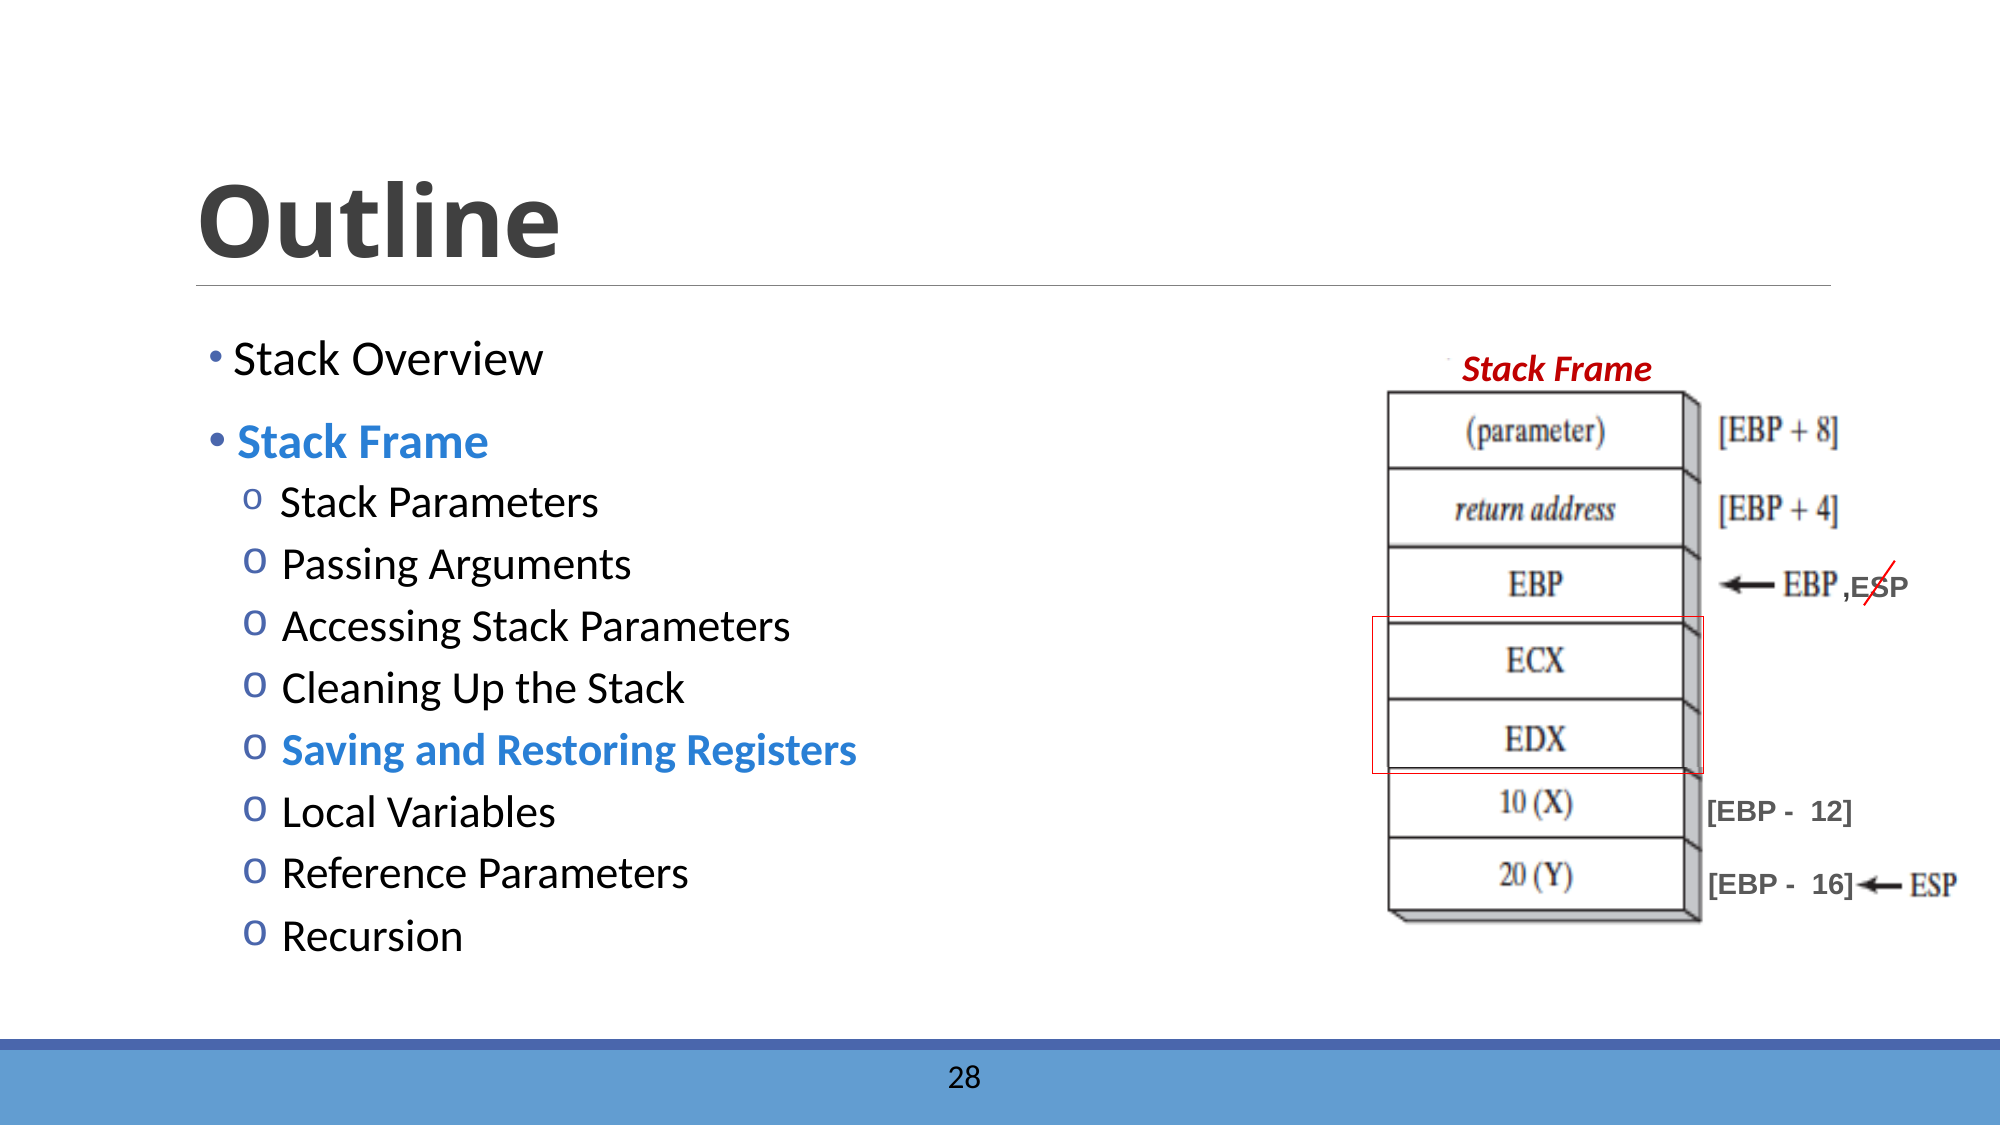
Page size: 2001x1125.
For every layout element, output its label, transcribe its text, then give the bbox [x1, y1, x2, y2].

text_box Stack Overview Stack Frame Stack Parameters Passing Arguments Accessing Stack Parameters Cleaning Up the Stack Saving and Restoring Registers Local Variables Reference Parameters Recursion [208, 324, 1271, 998]
title Outline [180, 47, 1830, 285]
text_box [1371, 336, 1964, 934]
slide_number 29 [856, 1044, 1073, 1105]
